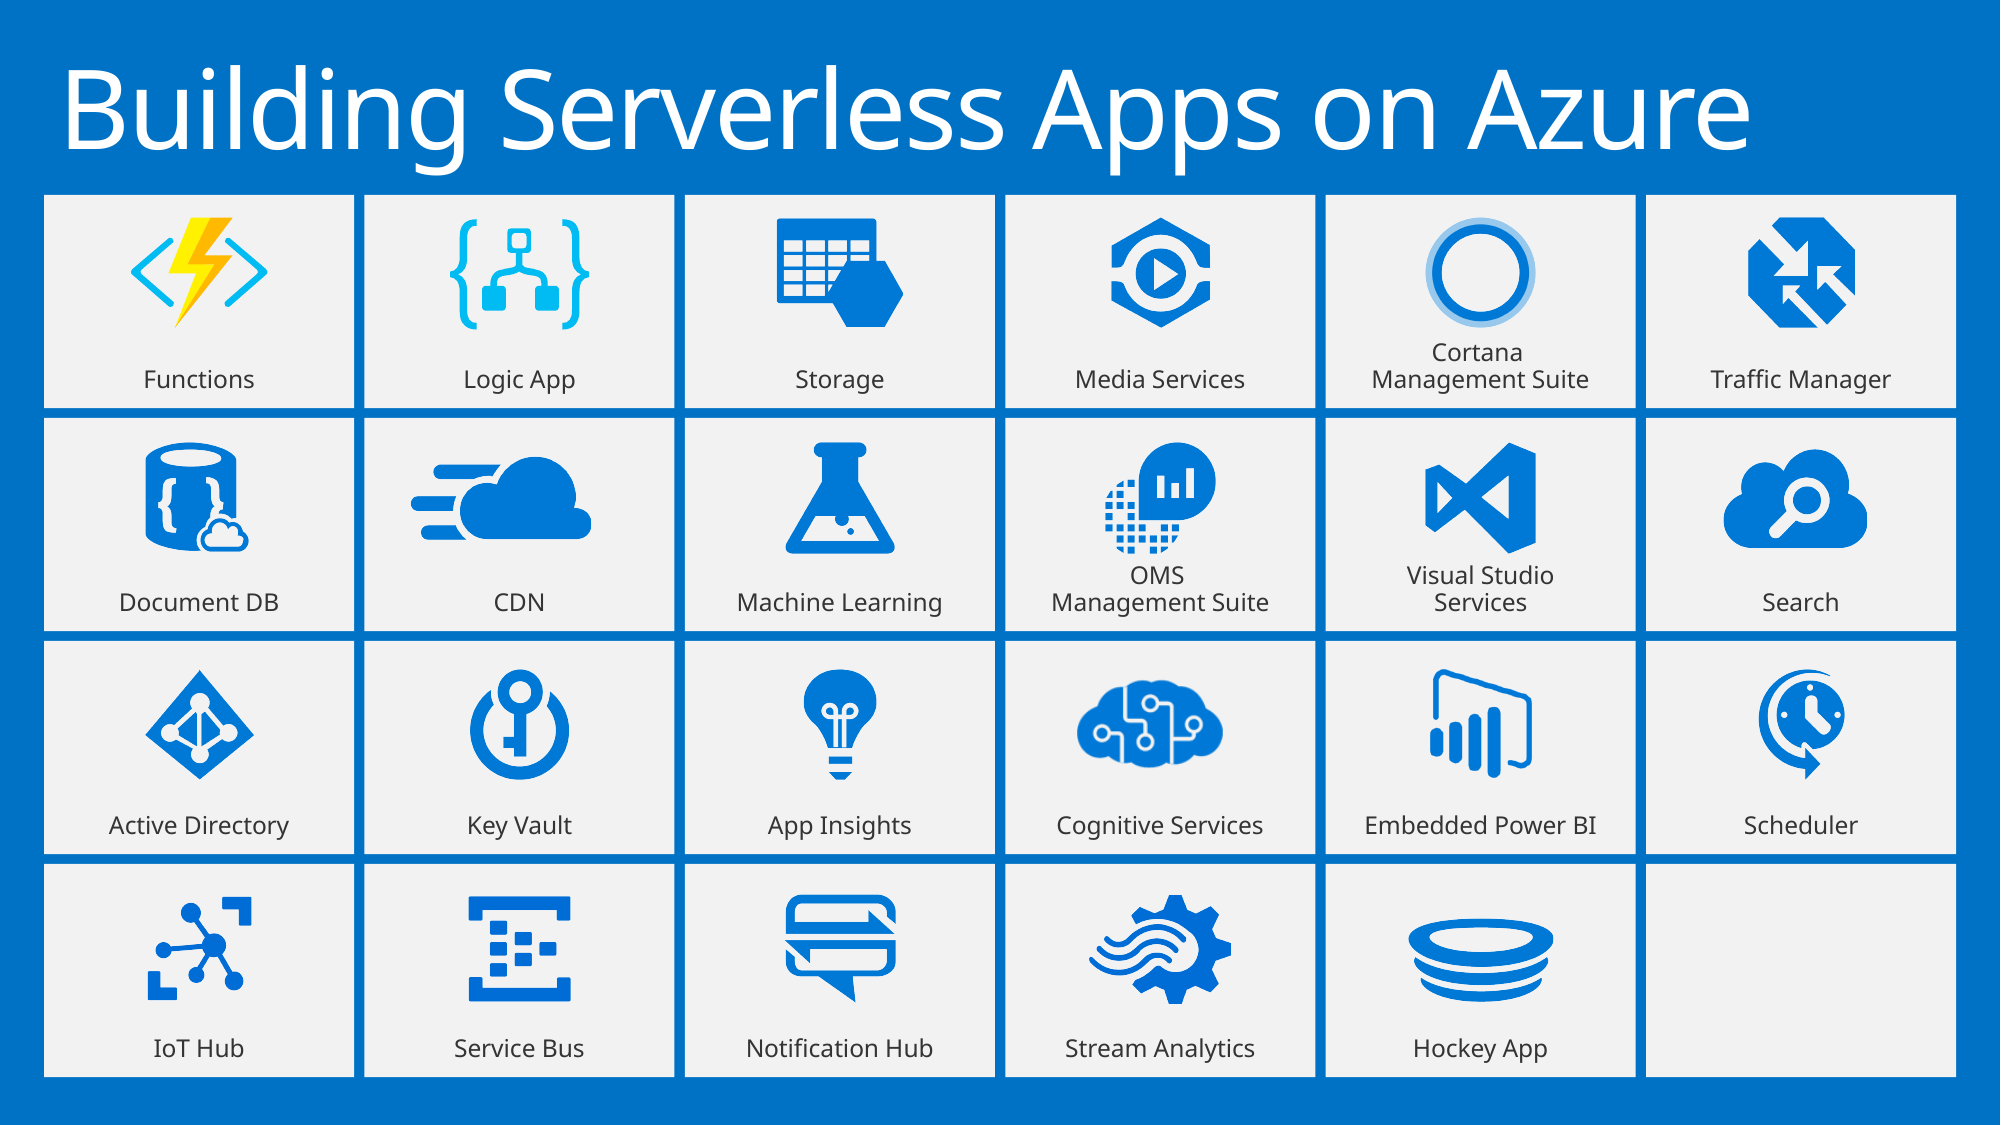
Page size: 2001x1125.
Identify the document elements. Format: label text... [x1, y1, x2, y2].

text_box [364, 417, 675, 632]
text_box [43, 640, 355, 855]
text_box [1325, 640, 1636, 855]
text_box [364, 863, 675, 1078]
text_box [43, 194, 355, 409]
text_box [684, 417, 996, 632]
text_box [1645, 194, 1957, 409]
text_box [1005, 417, 1316, 632]
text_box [1325, 194, 1636, 409]
title Building Serverless Apps on Azure [44, 47, 1957, 196]
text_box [684, 194, 996, 409]
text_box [1645, 417, 1957, 632]
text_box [1325, 417, 1636, 632]
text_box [684, 863, 996, 1078]
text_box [1005, 640, 1316, 855]
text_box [1645, 640, 1957, 855]
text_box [43, 863, 355, 1078]
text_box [43, 417, 355, 632]
text_box [1645, 863, 1957, 1078]
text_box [1005, 194, 1316, 409]
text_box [1005, 863, 1316, 1078]
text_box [1325, 863, 1636, 1078]
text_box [684, 640, 996, 855]
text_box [364, 194, 675, 409]
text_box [364, 640, 675, 855]
